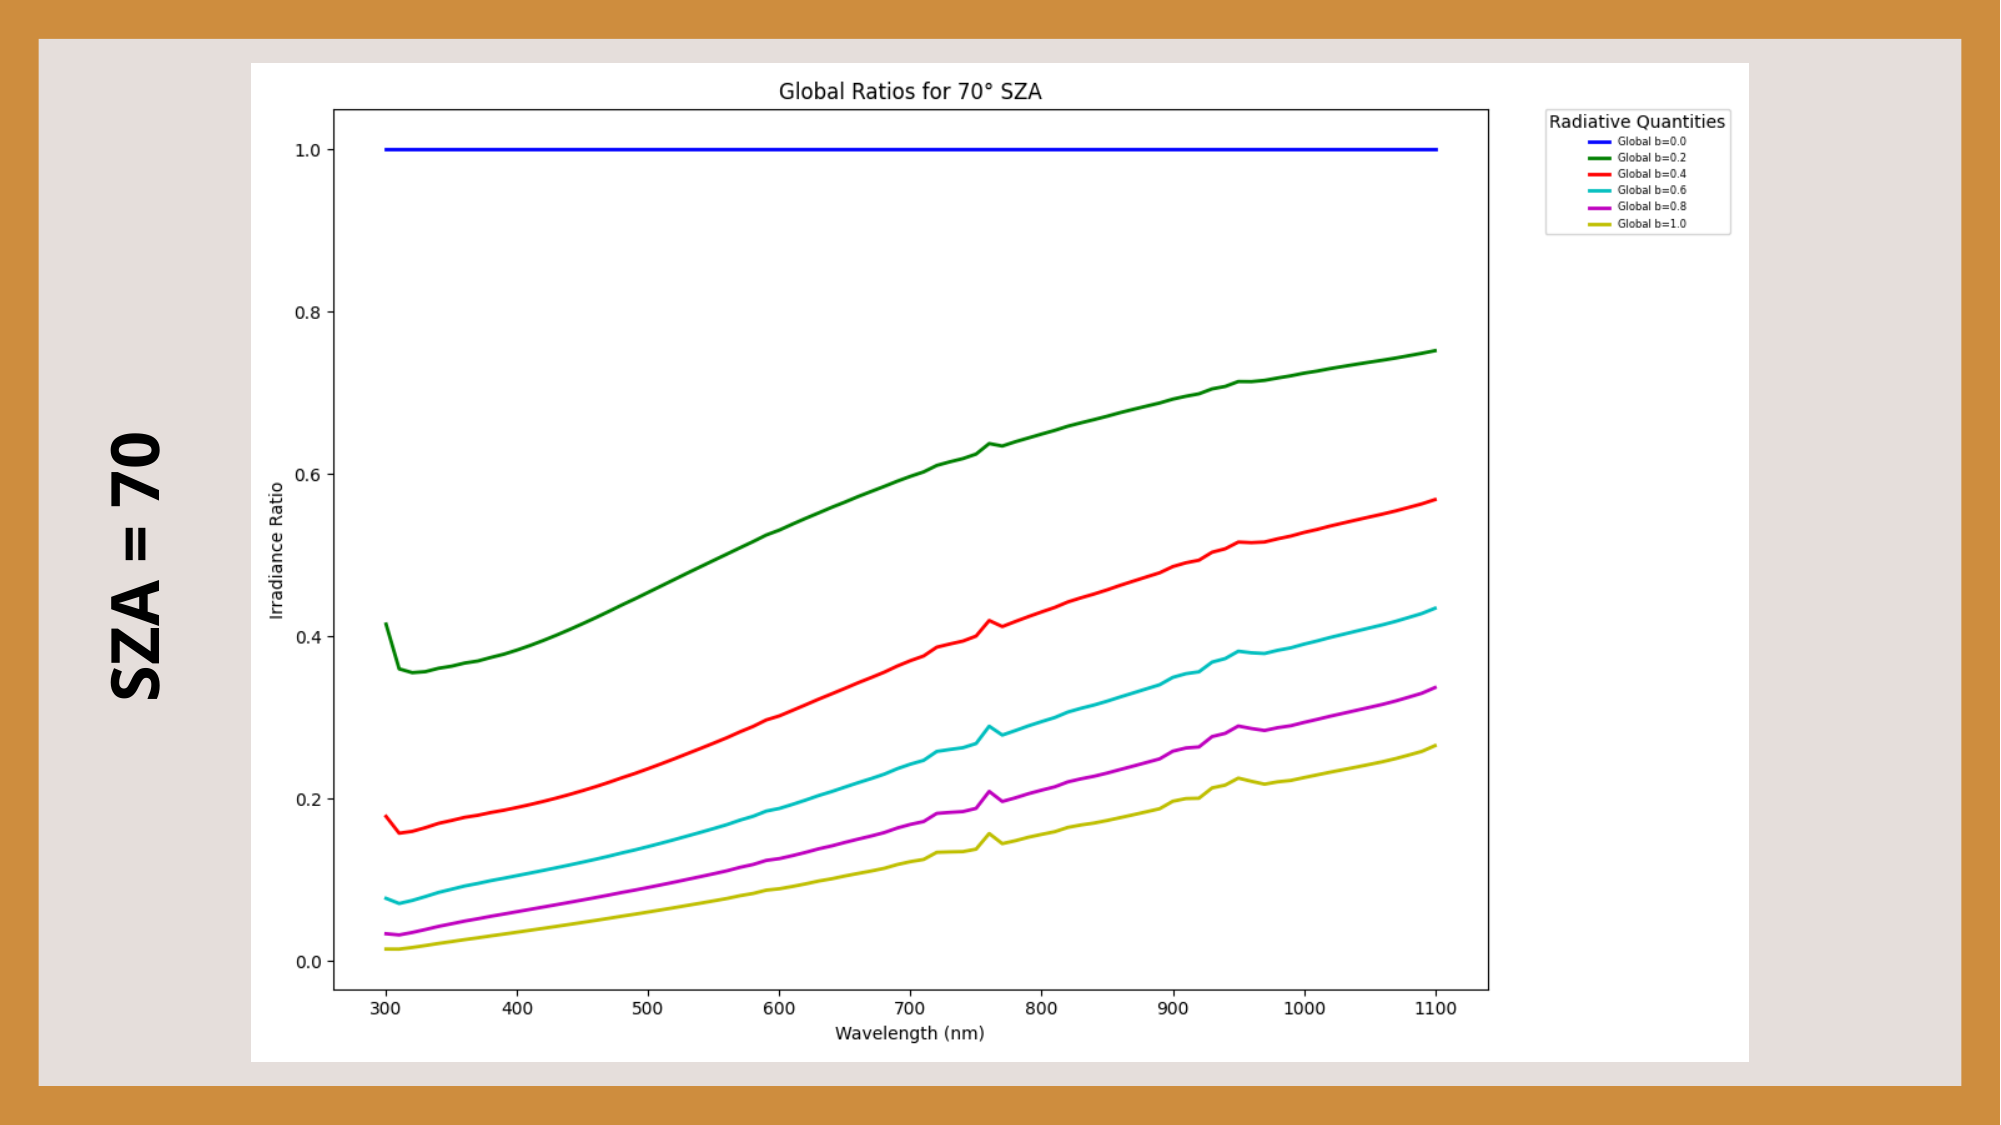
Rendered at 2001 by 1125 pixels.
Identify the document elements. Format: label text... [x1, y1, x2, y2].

picture [251, 63, 1749, 1062]
text_box SZA = 70 [85, 408, 180, 717]
